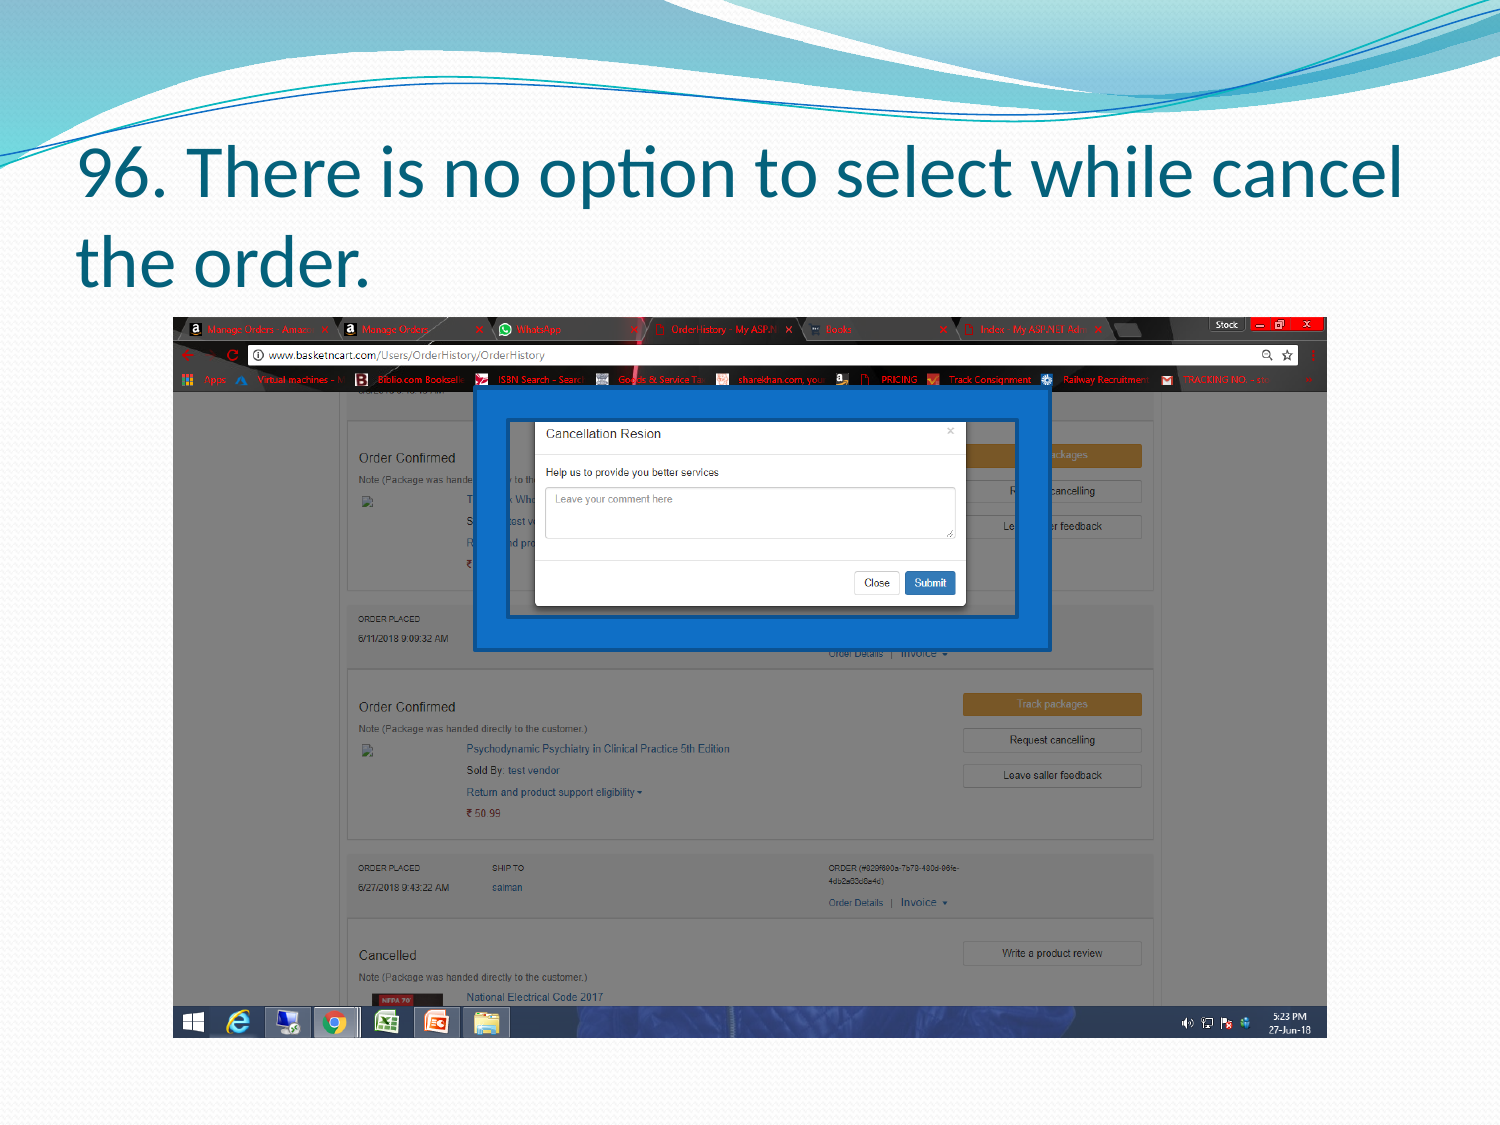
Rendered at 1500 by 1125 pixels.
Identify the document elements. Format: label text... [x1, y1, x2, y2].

title 96. There is no option to select while cancel the order. [75, 115, 1425, 303]
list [173, 317, 1327, 1038]
